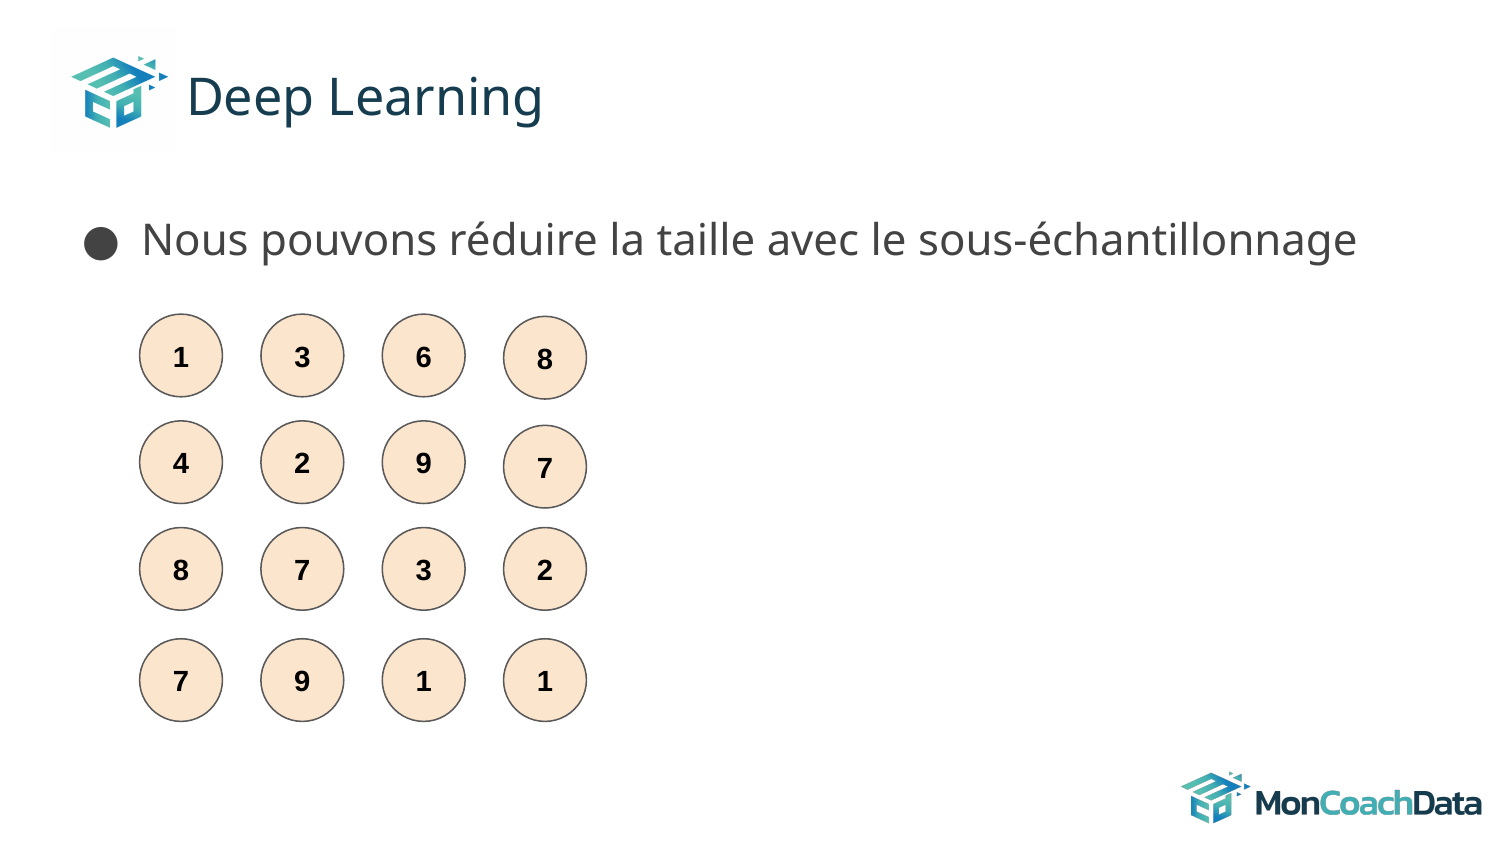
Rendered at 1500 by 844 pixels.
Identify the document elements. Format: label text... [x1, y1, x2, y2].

text_box 8 [139, 527, 223, 611]
list Nous pouvons réduire la taille avec le sous-échantillonnage [51, 189, 1500, 750]
text_box 9 [260, 638, 344, 722]
text_box 7 [260, 527, 344, 611]
text_box 1 [503, 638, 587, 722]
text_box 9 [382, 420, 466, 504]
text_box 2 [260, 420, 344, 504]
text_box 4 [139, 420, 223, 504]
picture [1162, 750, 1500, 844]
text_box 6 [382, 314, 466, 397]
text_box 3 [260, 314, 344, 397]
text_box 3 [382, 527, 466, 611]
text_box 1 [382, 638, 466, 722]
text_box 1 [139, 314, 223, 397]
picture [51, 27, 177, 153]
text_box 7 [139, 638, 223, 722]
text_box 7 [503, 425, 587, 508]
title Deep Learning [171, 48, 1449, 143]
text_box 2 [503, 527, 587, 611]
text_box 8 [503, 316, 587, 400]
